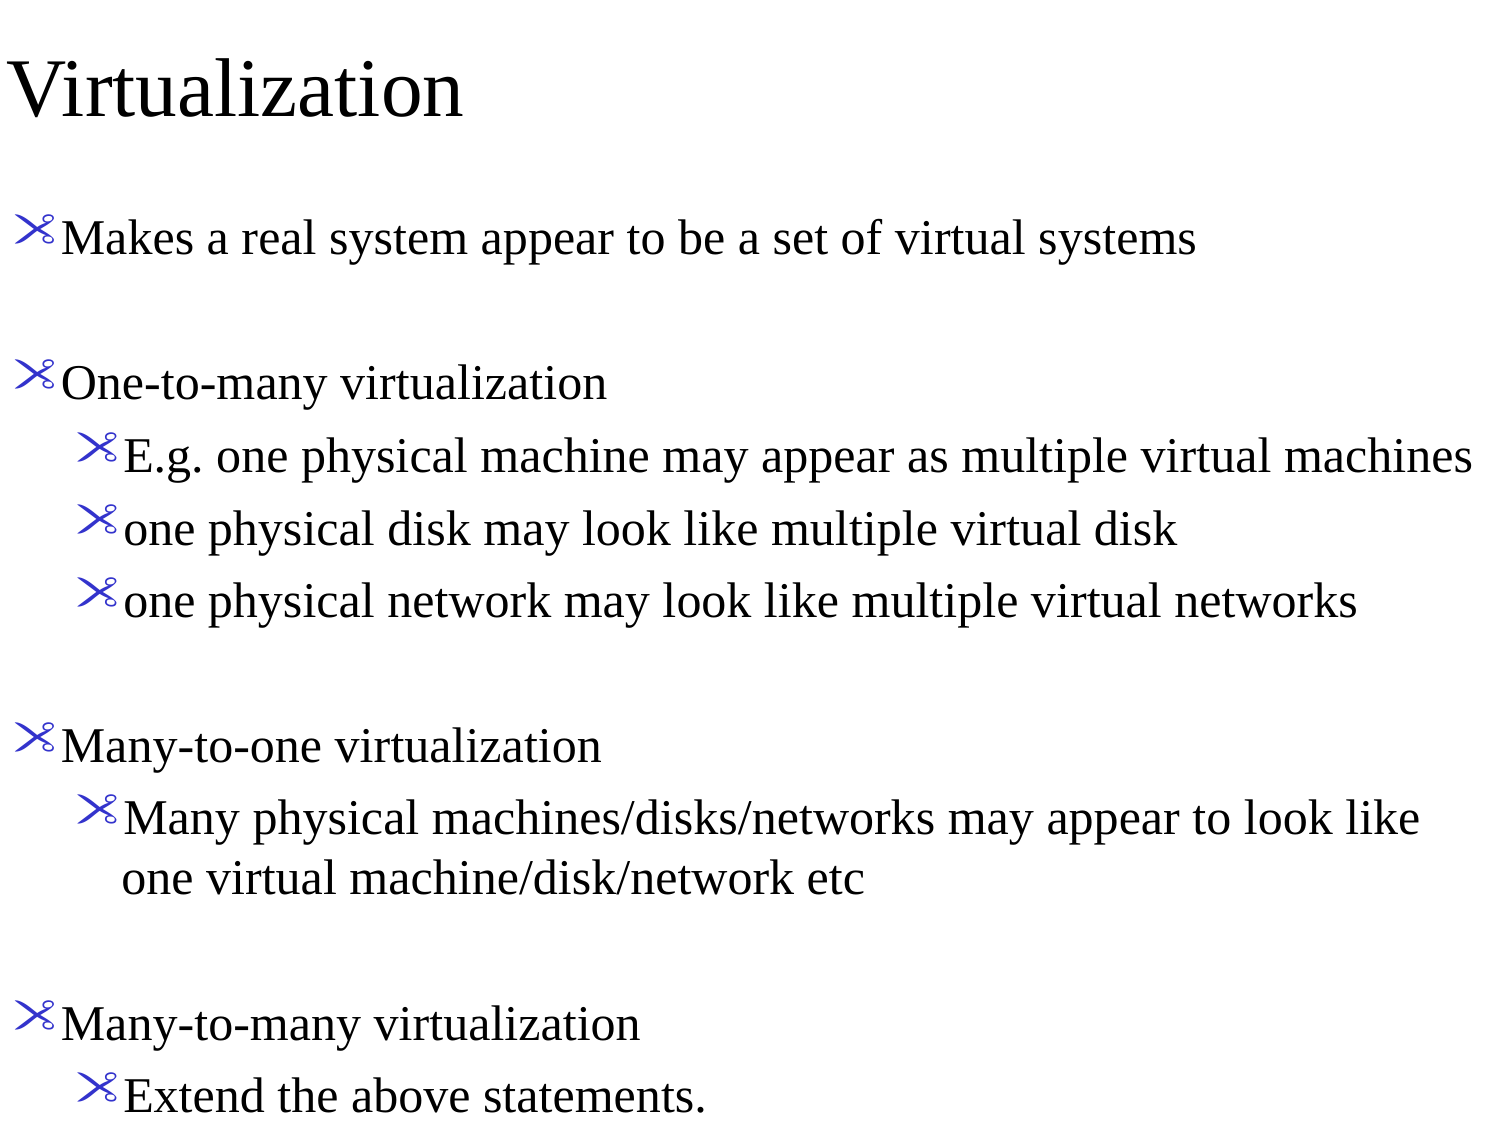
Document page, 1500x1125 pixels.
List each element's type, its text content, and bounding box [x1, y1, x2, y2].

list Makes a real system appear to be a set of virtual systems One-to-many virtualization E.g. one physical machine may appear as multiple virtual machines one physical disk may look like multiple virtual disk one physical network may look like multiple virtual networks Many-to-one virtualization Many physical machines/disks/networks may appear to look like one virtual machine/disk/network etc Many-to-many virtualization Extend the above statements. [4, 197, 1496, 1125]
title Virtualization [0, 0, 1500, 167]
